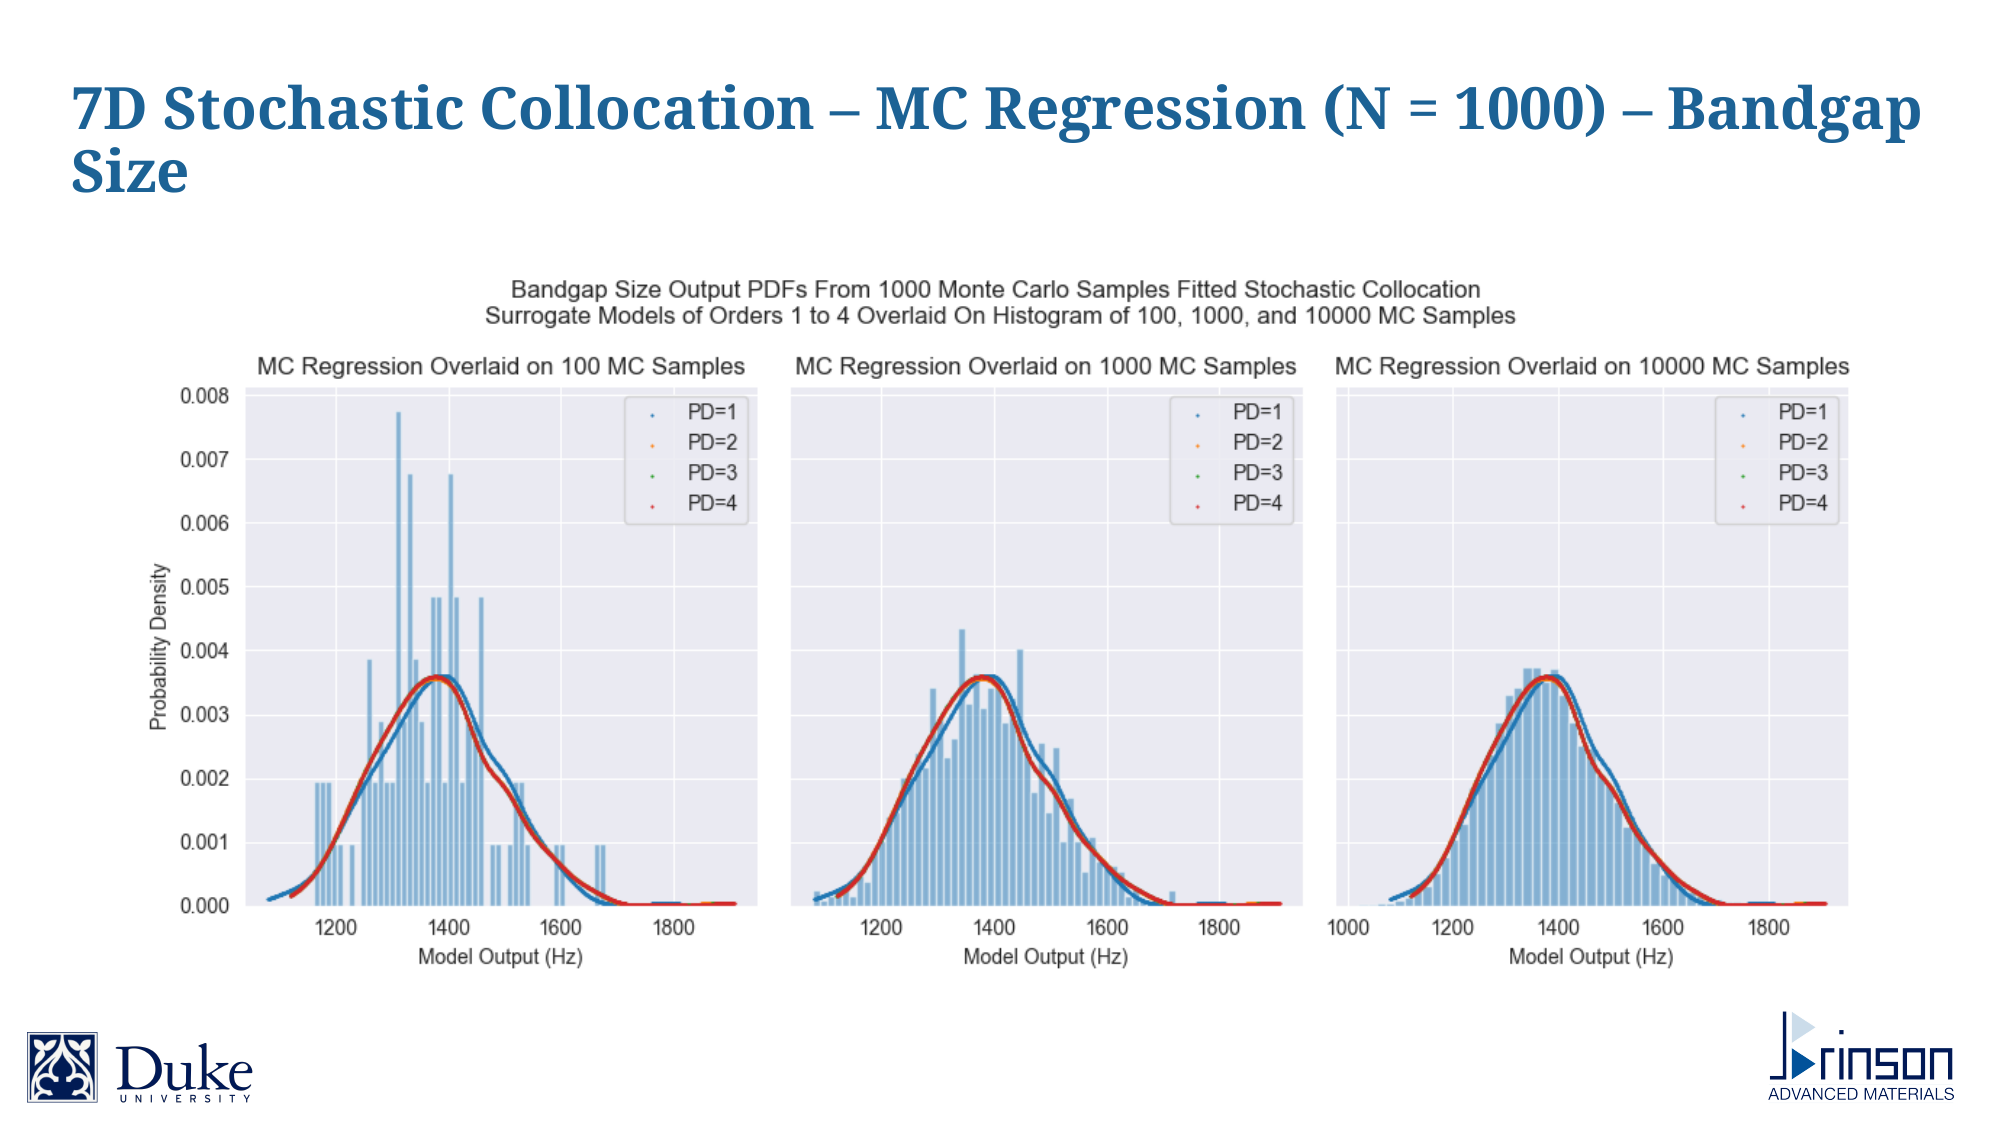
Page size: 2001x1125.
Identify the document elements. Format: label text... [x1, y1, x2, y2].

picture [1768, 1011, 1957, 1108]
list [137, 266, 1863, 983]
picture [27, 1032, 98, 1103]
picture [115, 1042, 253, 1103]
title 7D Stochastic Collocation – MC Regression (N = 1000) – Bandgap Size [56, 55, 1944, 230]
